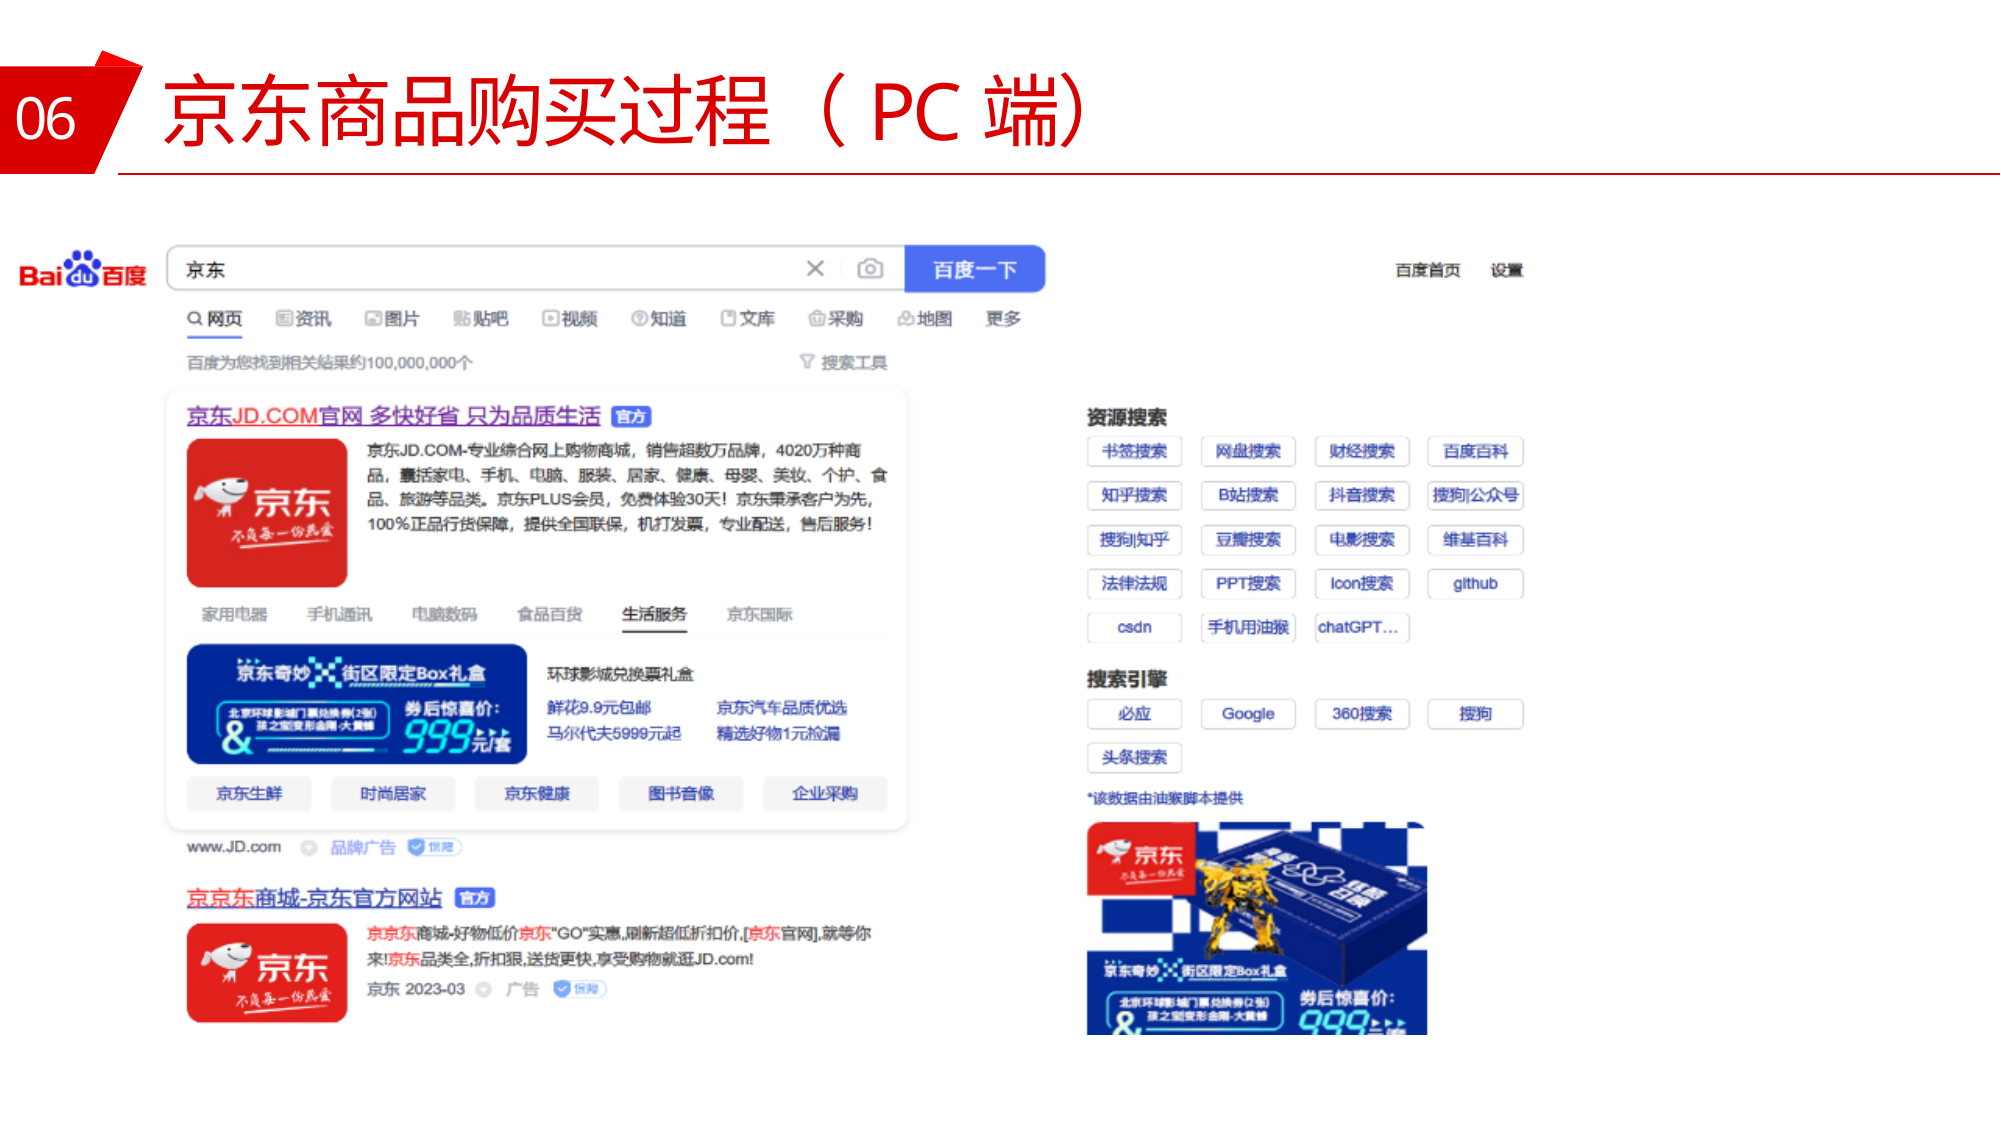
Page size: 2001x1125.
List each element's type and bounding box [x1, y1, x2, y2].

text_box [0, 50, 2000, 175]
picture [0, 231, 1532, 1036]
